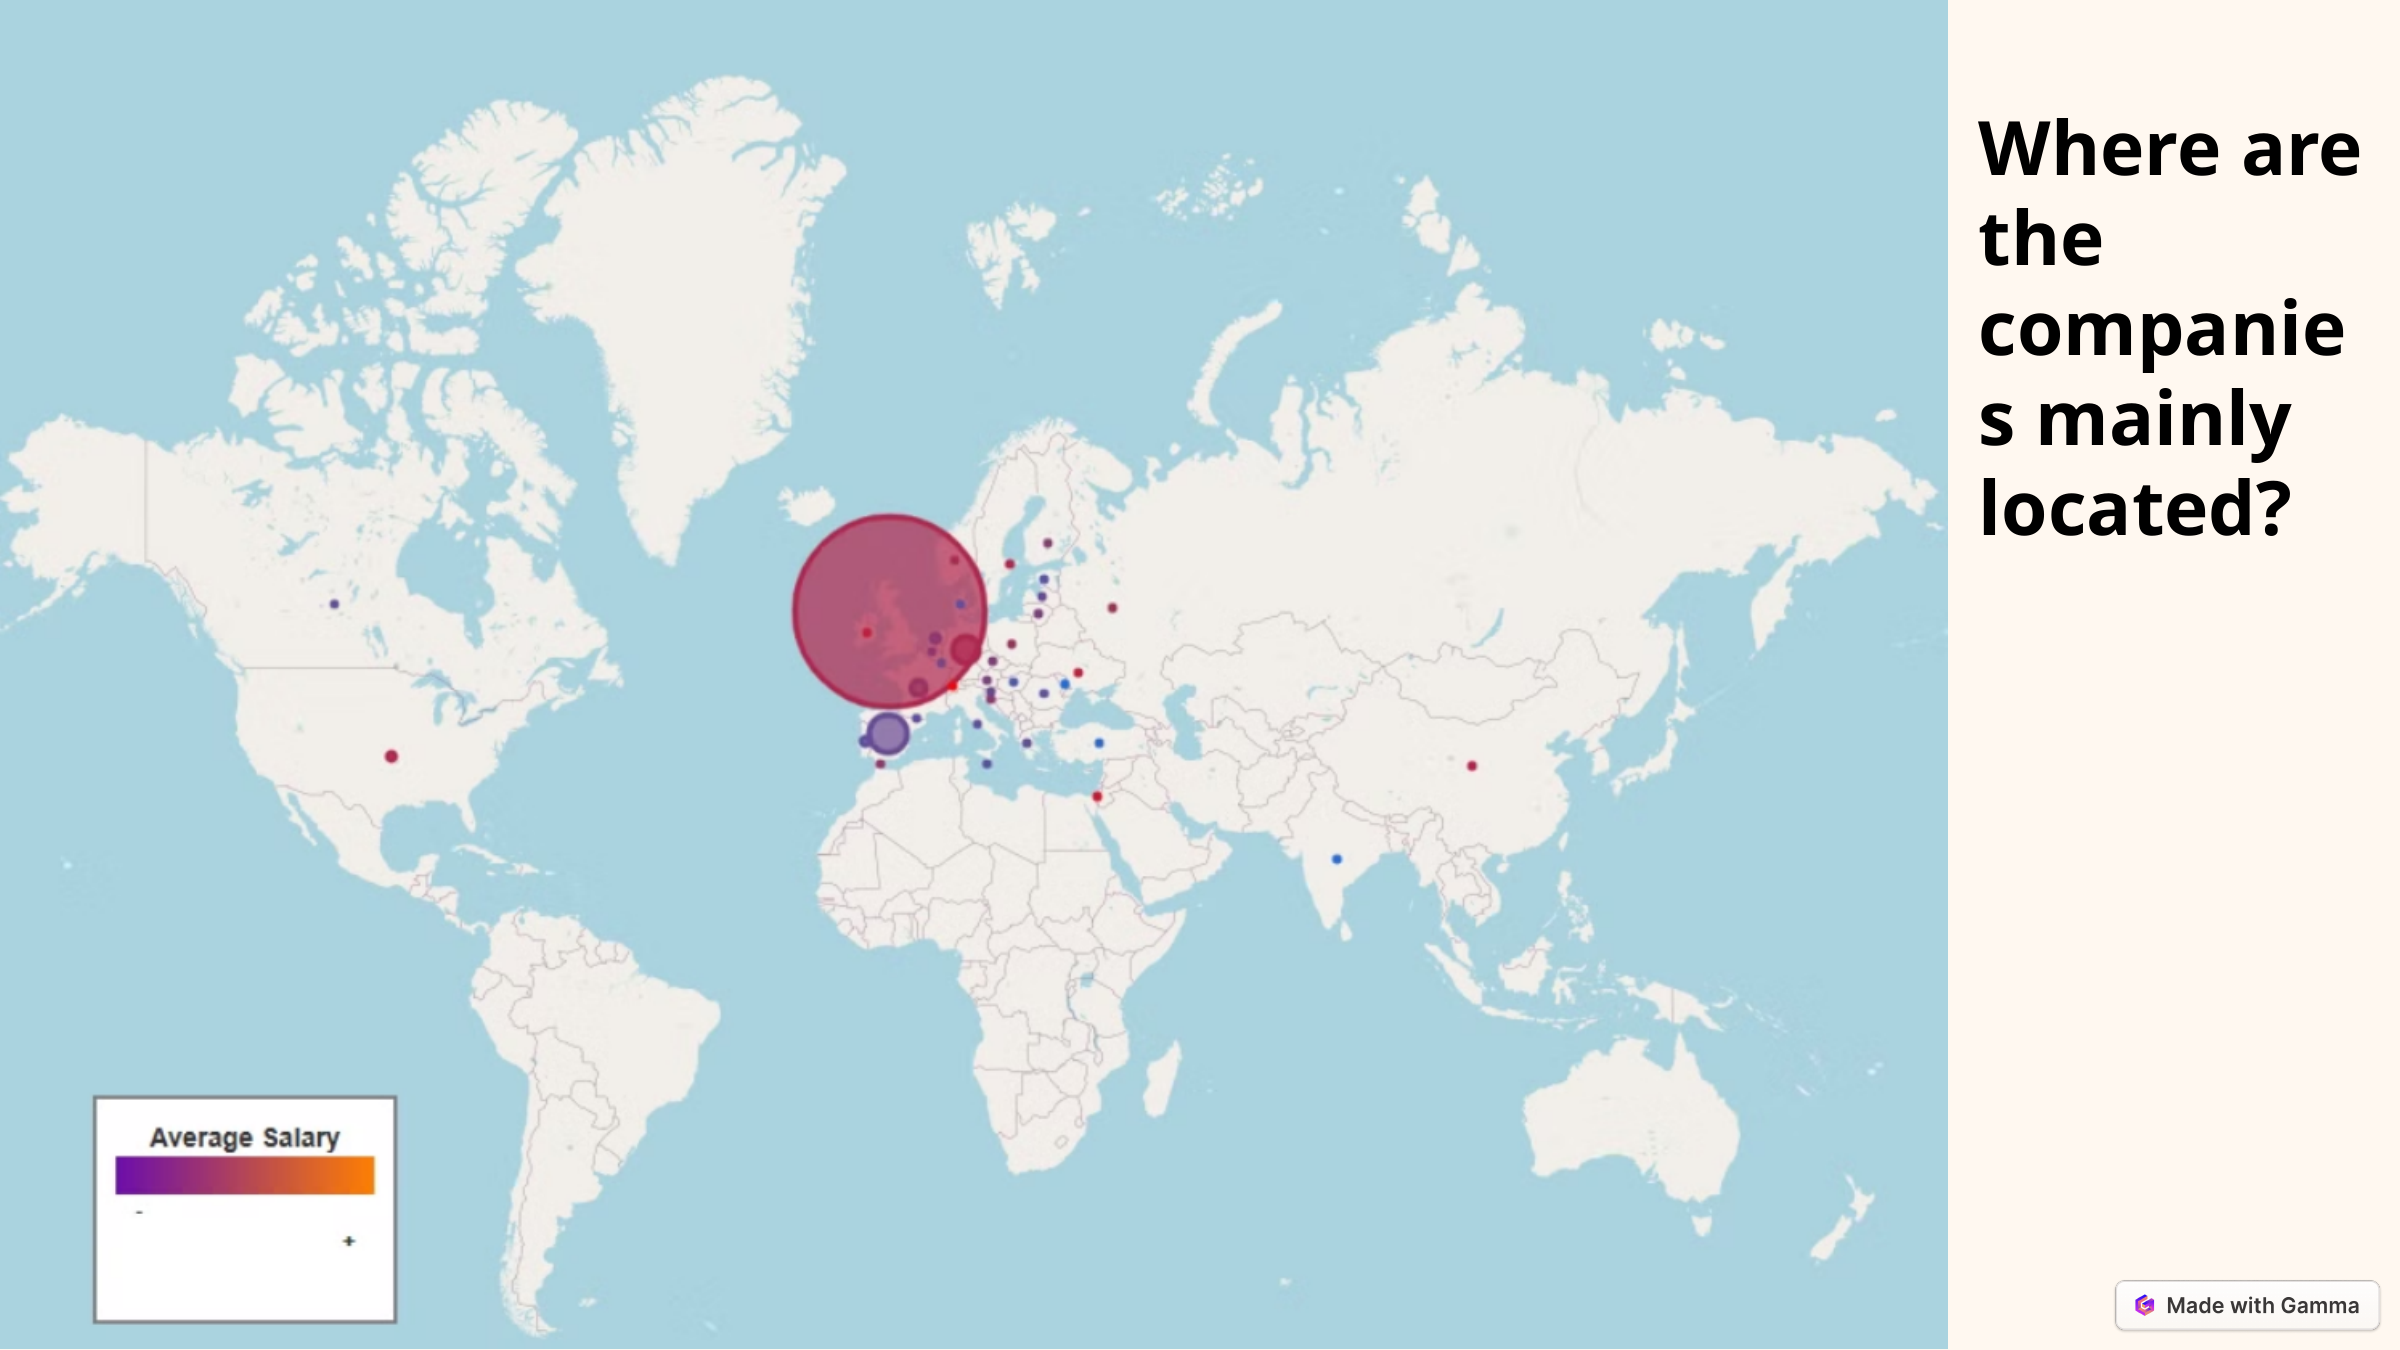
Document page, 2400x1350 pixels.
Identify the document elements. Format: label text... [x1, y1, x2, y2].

text_box Where are the companies mainly located? [1964, 93, 2385, 558]
picture [0, 0, 1948, 1349]
picture [2106, 1271, 2389, 1339]
